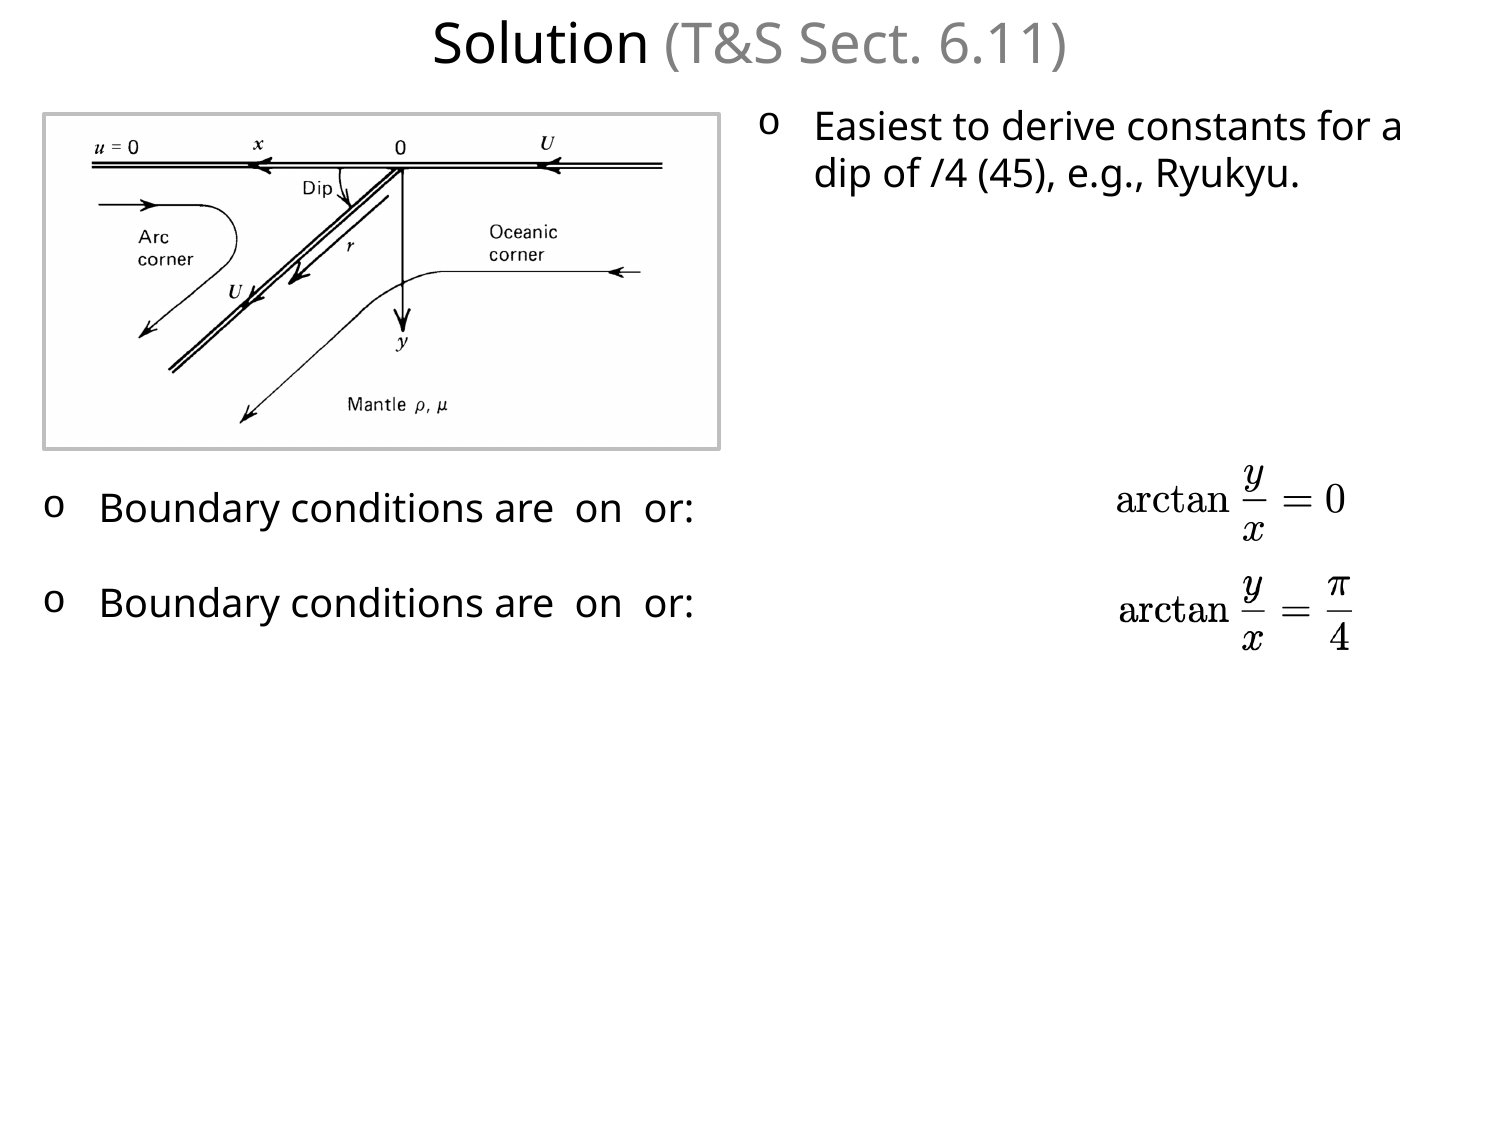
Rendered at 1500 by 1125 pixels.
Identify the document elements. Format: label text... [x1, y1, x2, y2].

picture [1105, 571, 1356, 658]
picture [1102, 454, 1348, 549]
picture [45, 115, 718, 447]
text_box Solution (T&S Sect. 6.11) [0, 0, 1500, 83]
